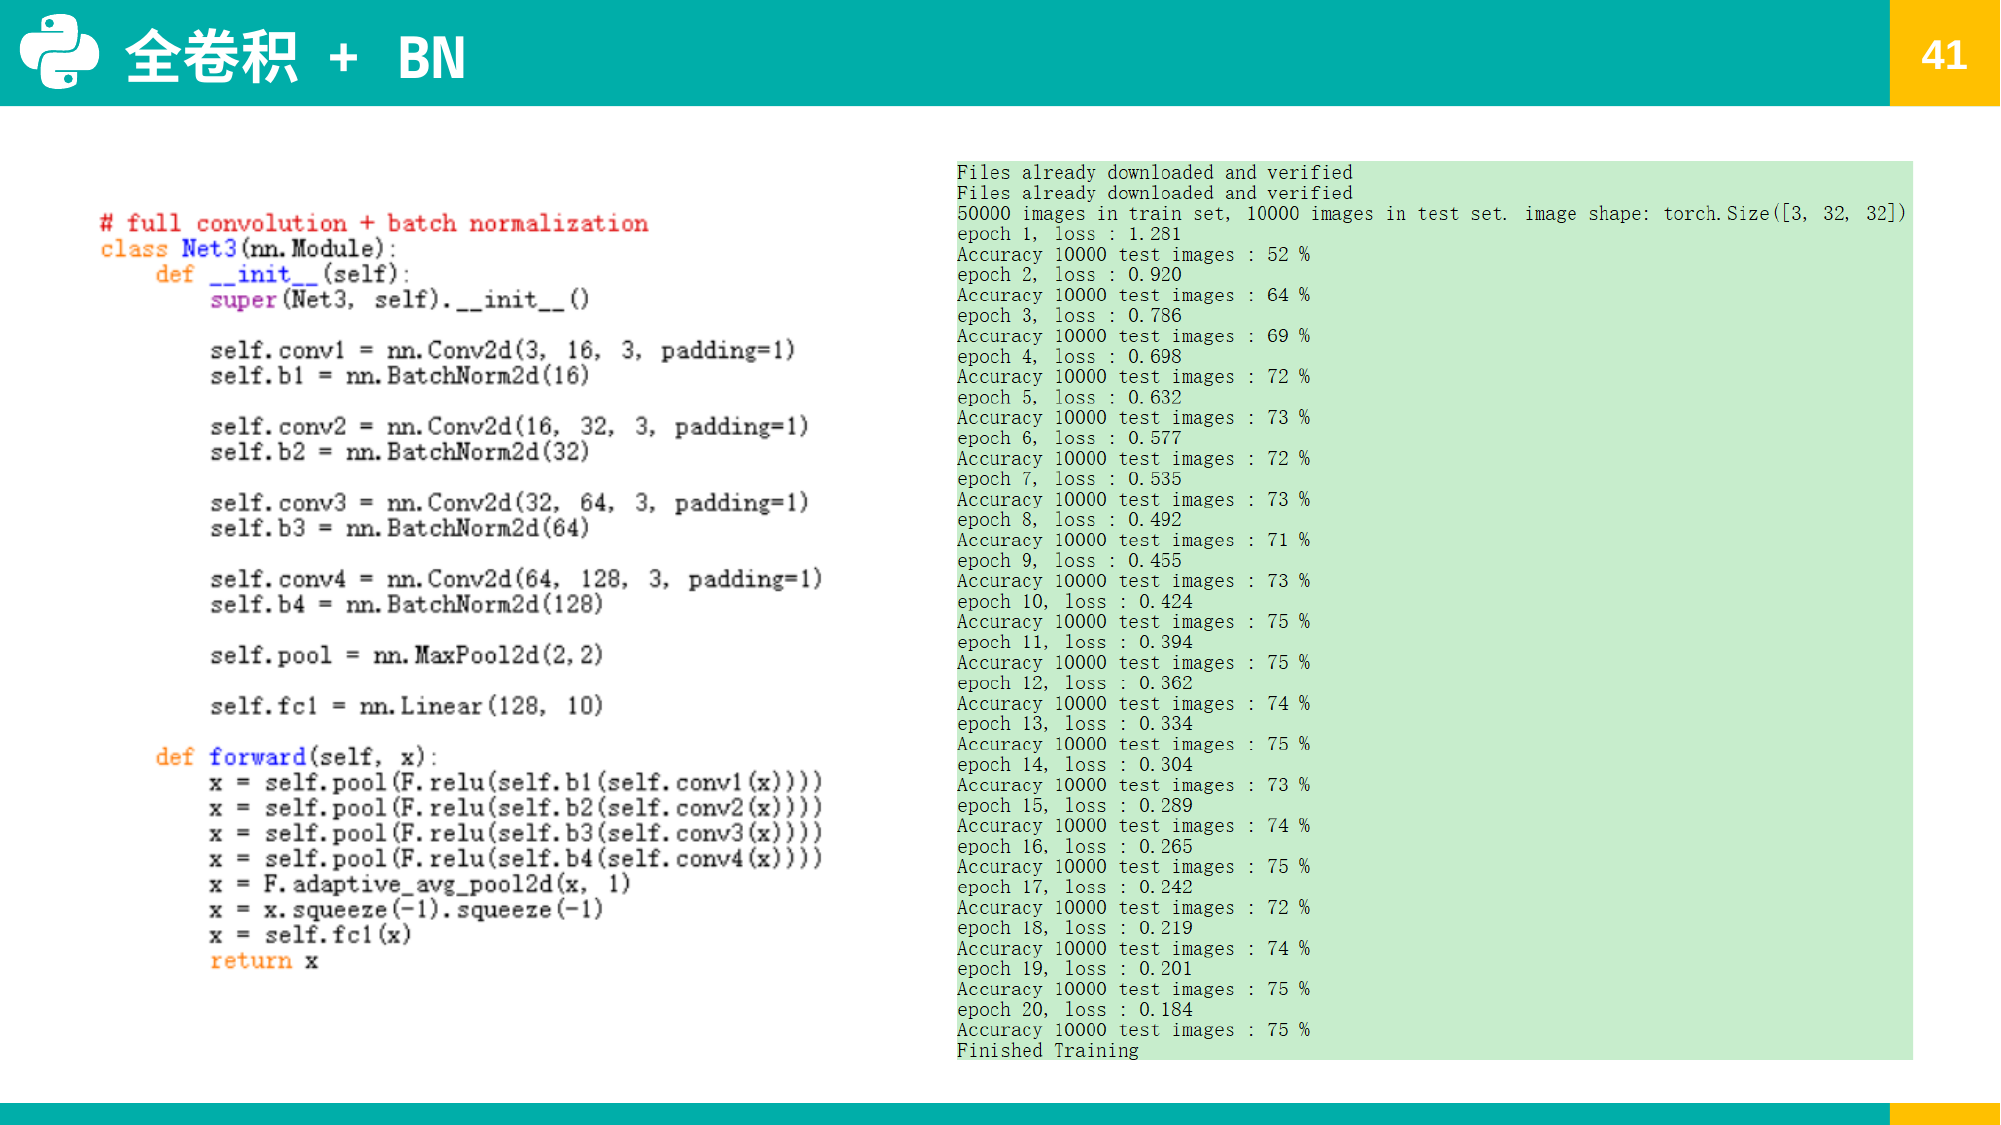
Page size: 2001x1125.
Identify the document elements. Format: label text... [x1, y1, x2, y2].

picture [957, 161, 1914, 1060]
text_box 全卷积 + BN [109, 12, 1263, 98]
picture [92, 205, 854, 984]
